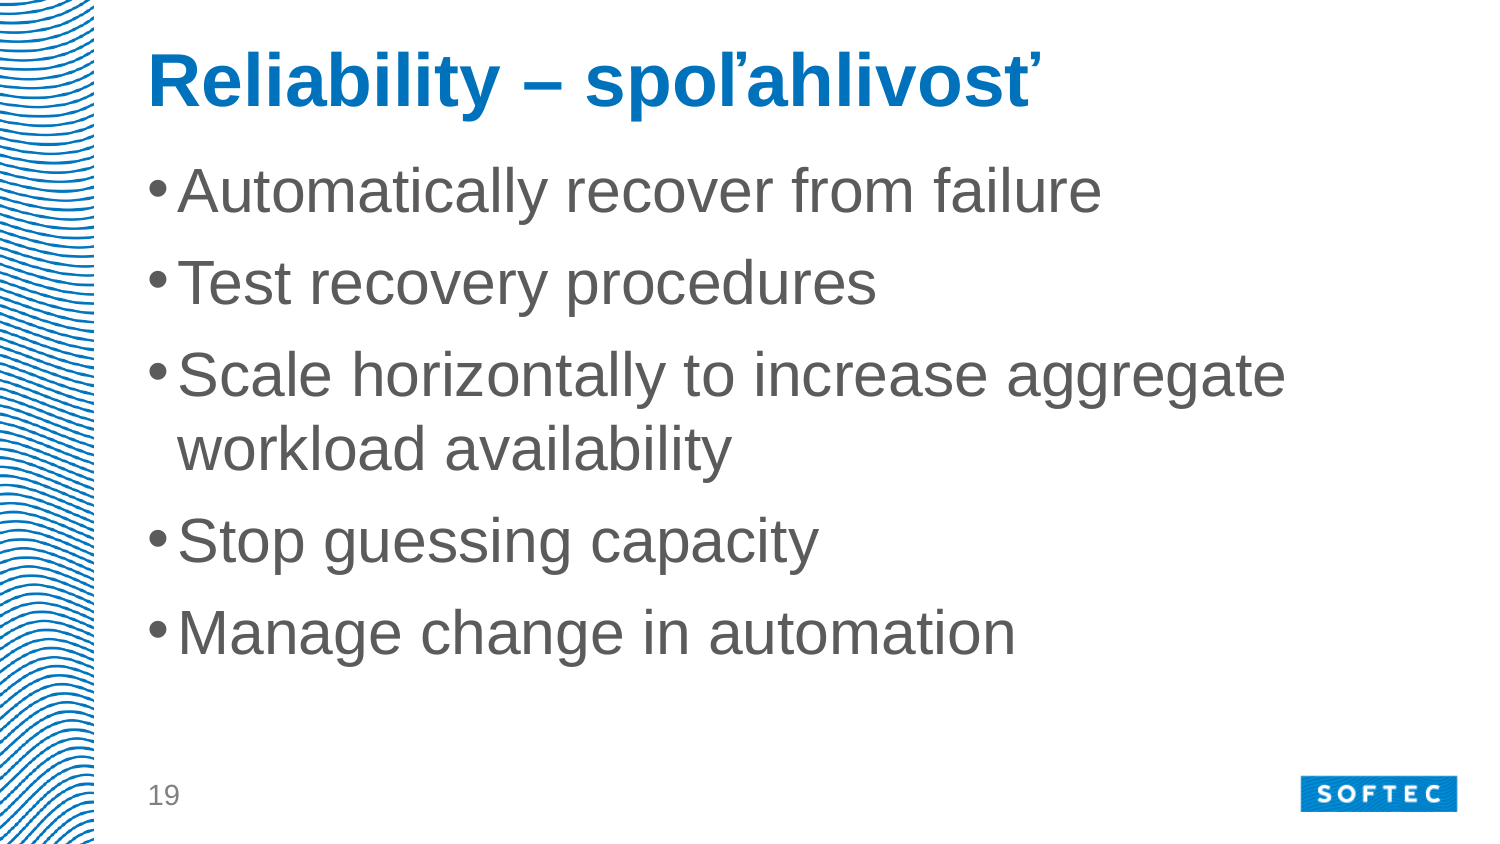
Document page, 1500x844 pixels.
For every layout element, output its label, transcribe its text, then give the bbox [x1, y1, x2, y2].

title Reliability – spoľahlivosť [147, 41, 1412, 124]
picture [0, 0, 94, 844]
picture [1297, 772, 1500, 844]
list Automatically recover from failure Test recovery procedures Scale horizontally to increase aggregate workload availability Stop guessing capacity Manage change in automation [147, 150, 1412, 741]
